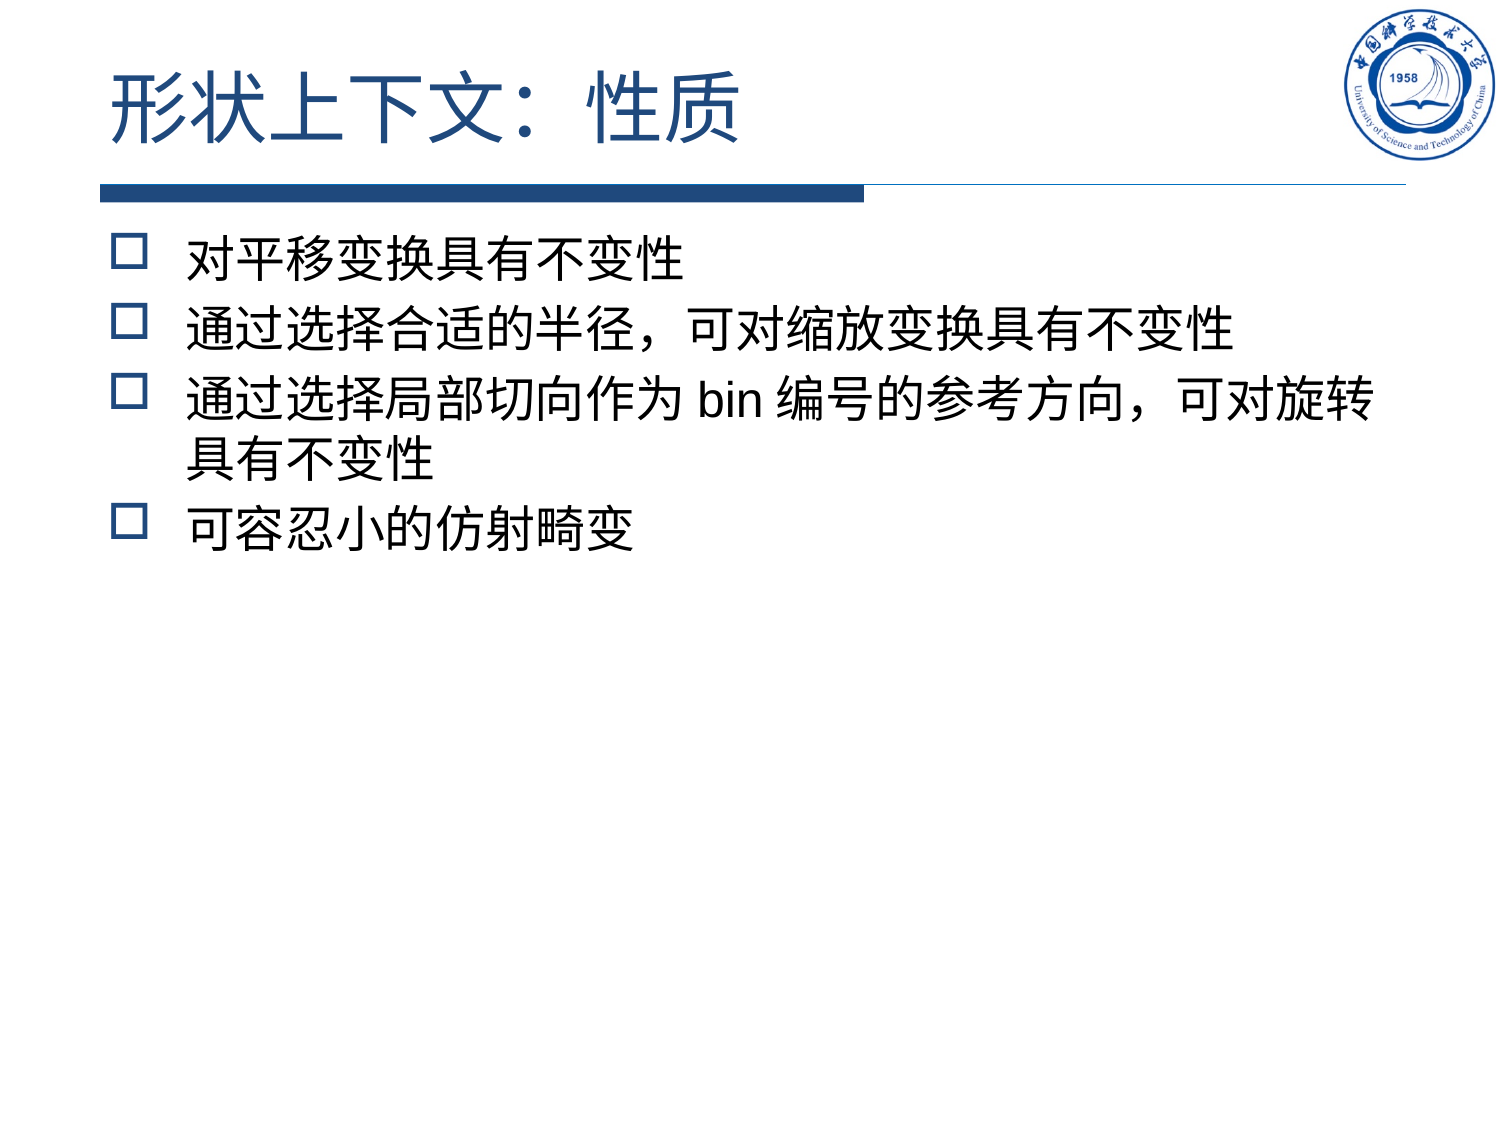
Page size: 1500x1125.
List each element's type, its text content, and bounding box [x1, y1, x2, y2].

list 对平移变换具有不变性 通过选择合适的半径，可对缩放变换具有不变性 通过选择局部切向作为bin编号的参考方向，可对旋转具有不变性 可容忍小的仿射畸变 [92, 220, 1406, 1035]
title 形状上下文：性质 [94, 50, 1407, 161]
picture [1333, 1, 1500, 161]
